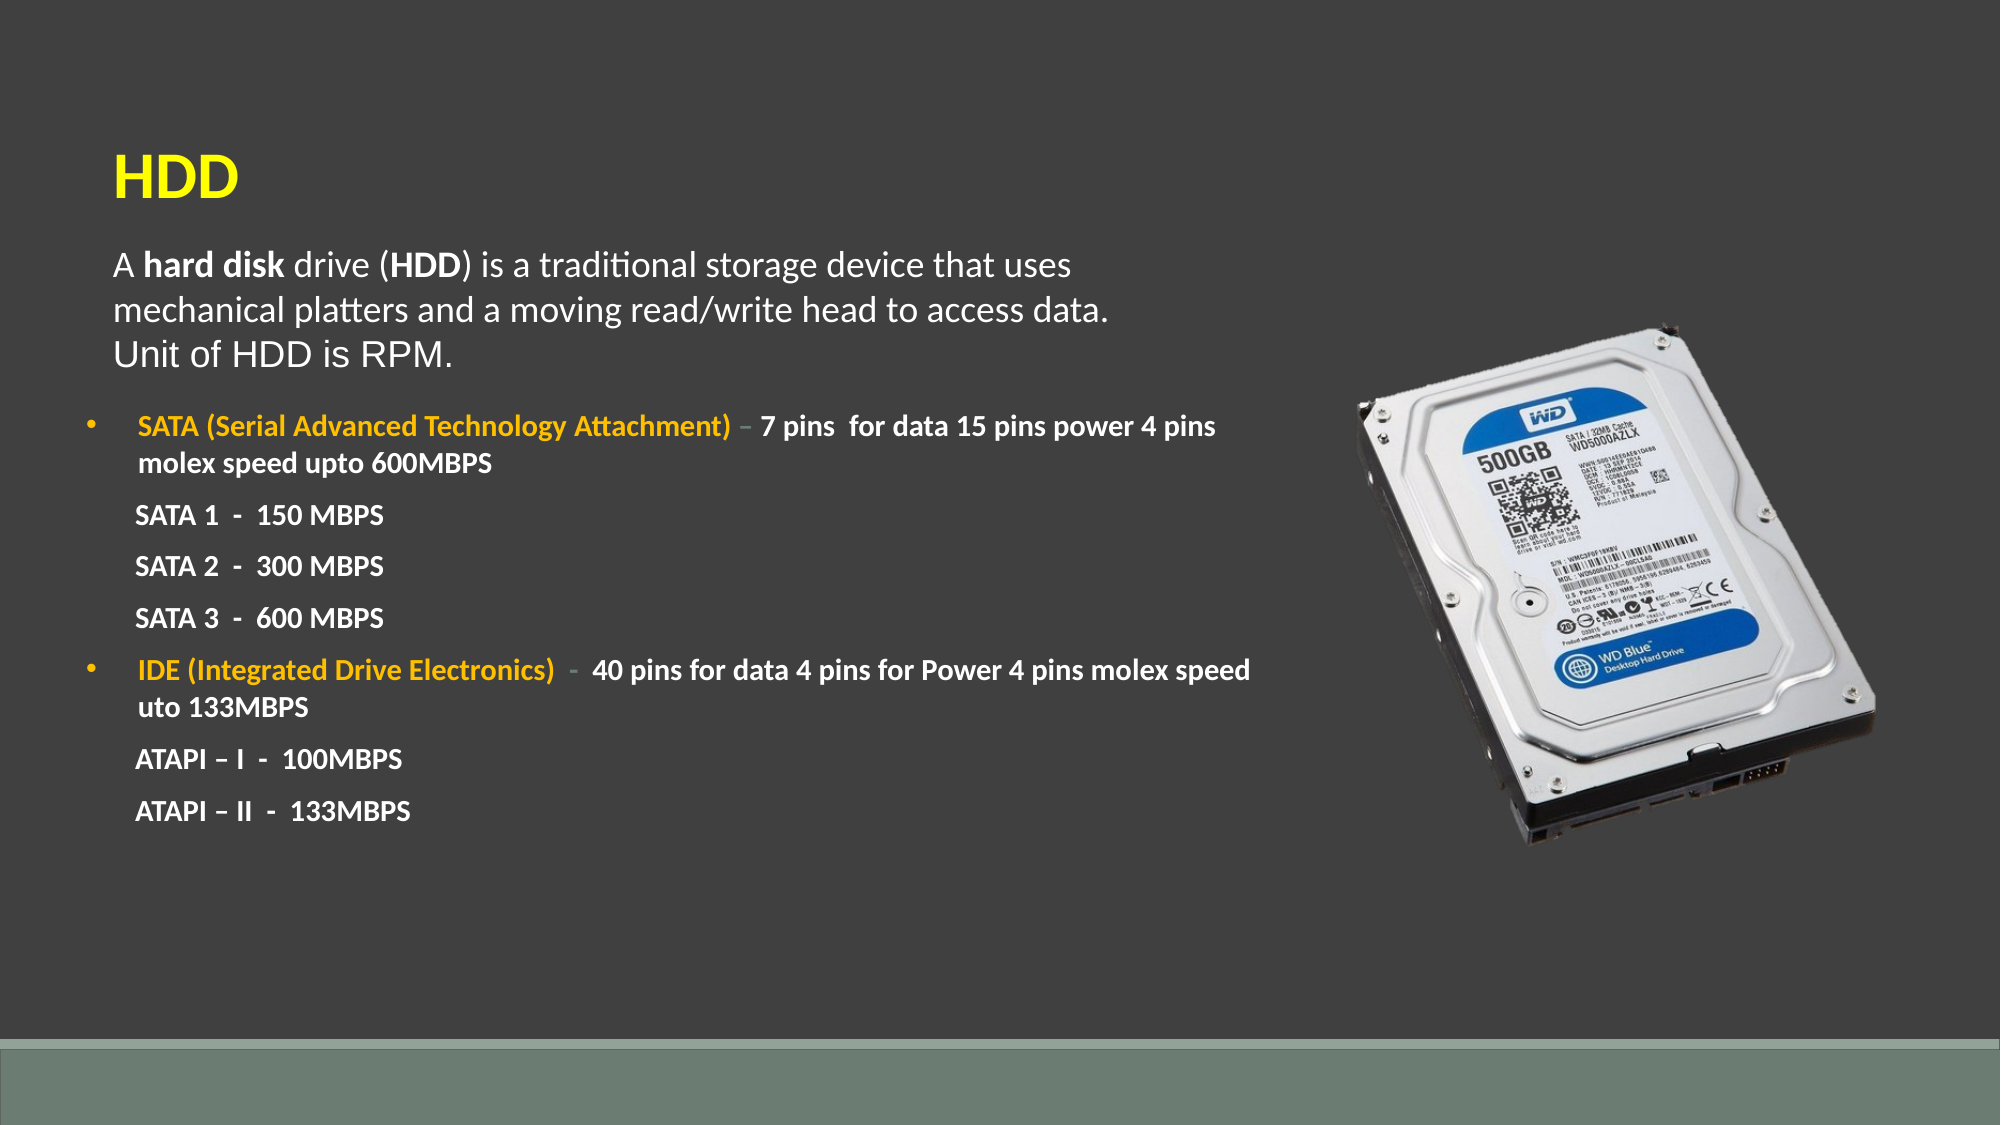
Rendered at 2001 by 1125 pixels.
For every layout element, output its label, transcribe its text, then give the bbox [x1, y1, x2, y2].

picture [1349, 314, 1885, 851]
text_box HDD [98, 124, 255, 220]
text_box A hard disk drive (HDD) is a traditional storage device that uses mechanical platters and a moving read/write head to access data. Unit of HDD is RPM. [98, 232, 1157, 382]
text_box SATA (Serial Advanced Technology Attachment) – 7 pins for data 15 pins power 4 pins molex speed upto 600MBPS SATA 1 - 150 MBPS SATA 2 - 300 MBPS SATA 3 - 600 MBPS IDE (Integrated Drive Electronics) - 40 pins for data 4 pins for Power 4 pins molex speed uto 133MBPS ATAPI – I - 100MBPS ATAPI – II - 133MBPS [71, 398, 1306, 839]
